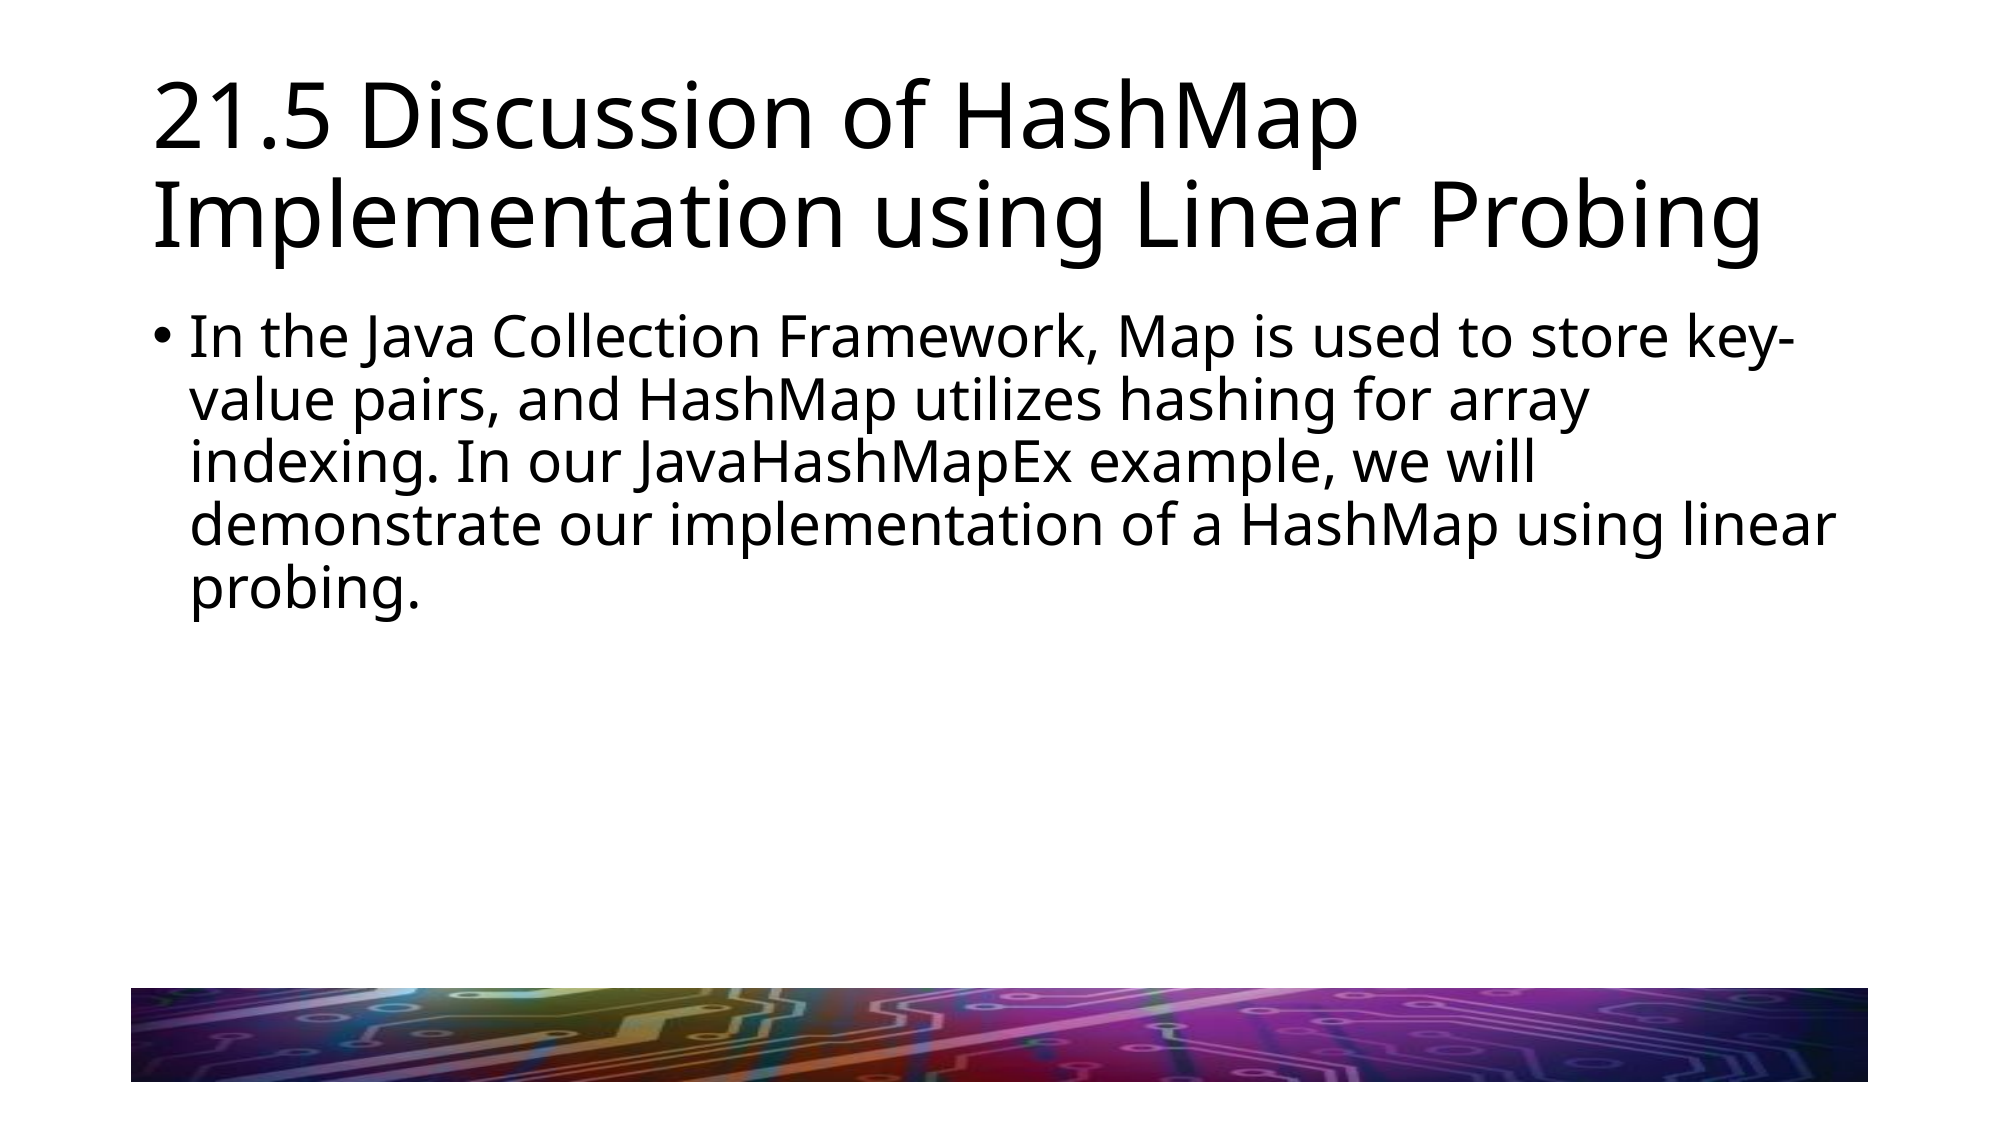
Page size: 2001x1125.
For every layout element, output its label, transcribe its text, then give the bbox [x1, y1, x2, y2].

list In the Java Collection Framework, Map is used to store key-value pairs, and HashMap utilizes hashing for array indexing. In our JavaHashMapEx example, we will demonstrate our implementation of a HashMap using linear probing. [137, 299, 1863, 988]
picture [131, 988, 1869, 1083]
title 21.5 Discussion of HashMap Implementation using Linear Probing [137, 59, 1863, 278]
